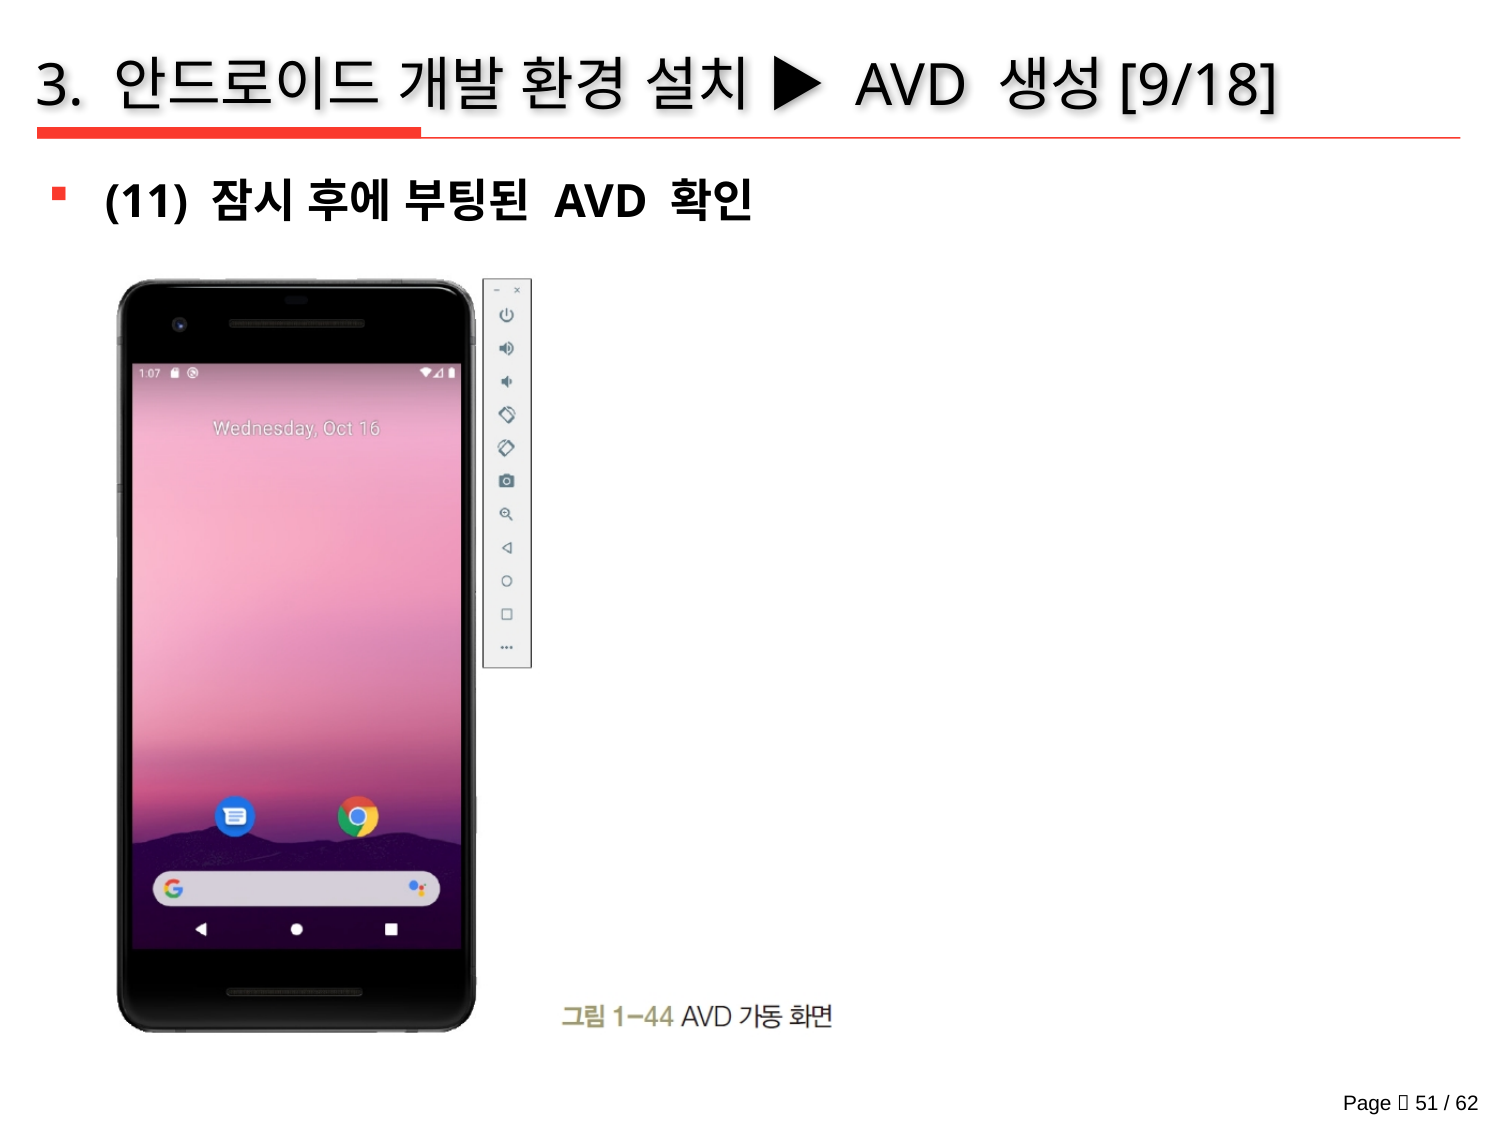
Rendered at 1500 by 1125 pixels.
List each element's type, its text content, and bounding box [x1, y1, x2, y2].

list (11) 잠시 후에 부팅된 AVD 확인 [48, 171, 1448, 880]
title 3. 안드로이드 개발 환경 설치 ▶ AVD 생성[9/18] [35, 47, 1434, 142]
picture [112, 273, 838, 1037]
